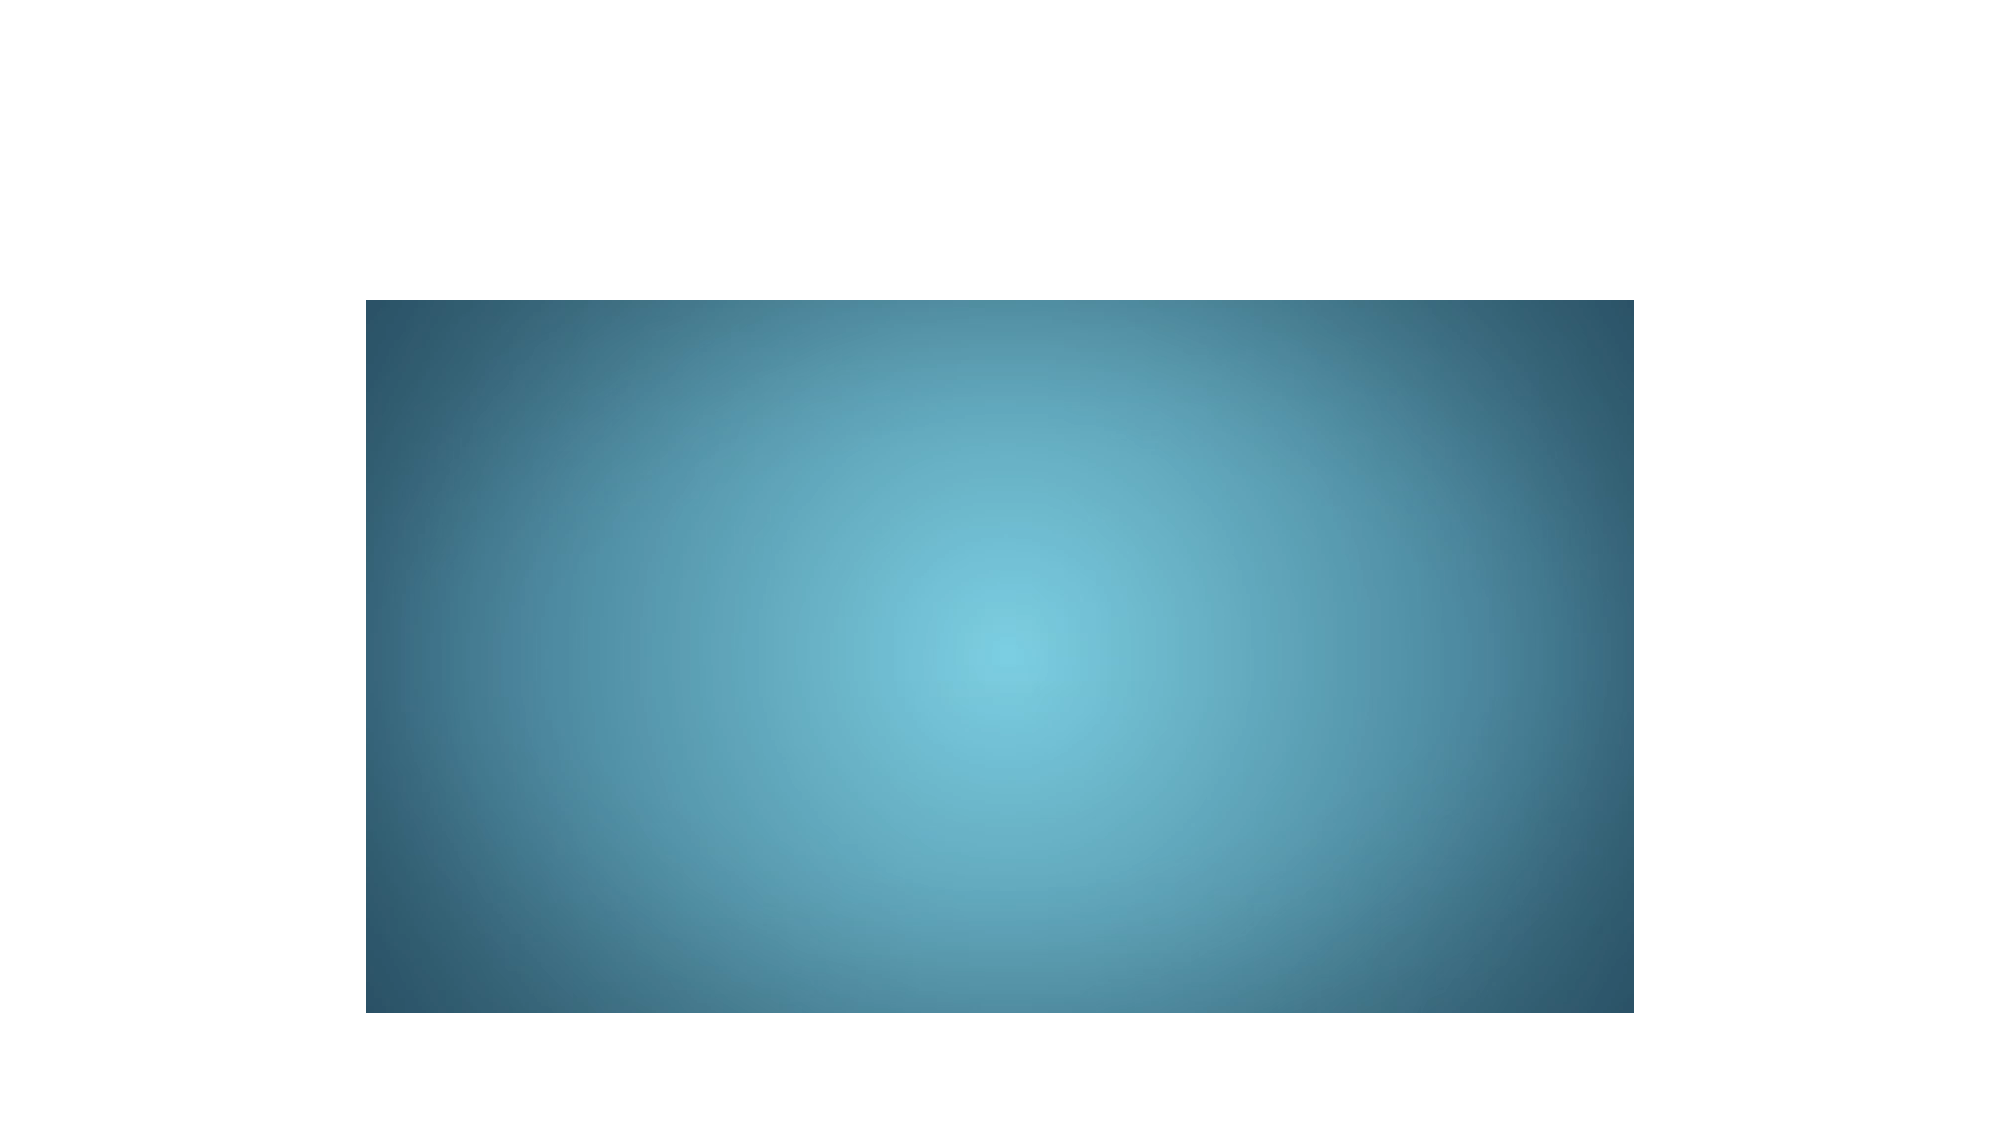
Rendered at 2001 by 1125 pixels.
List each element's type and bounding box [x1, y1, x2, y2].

list [365, 299, 1635, 1014]
